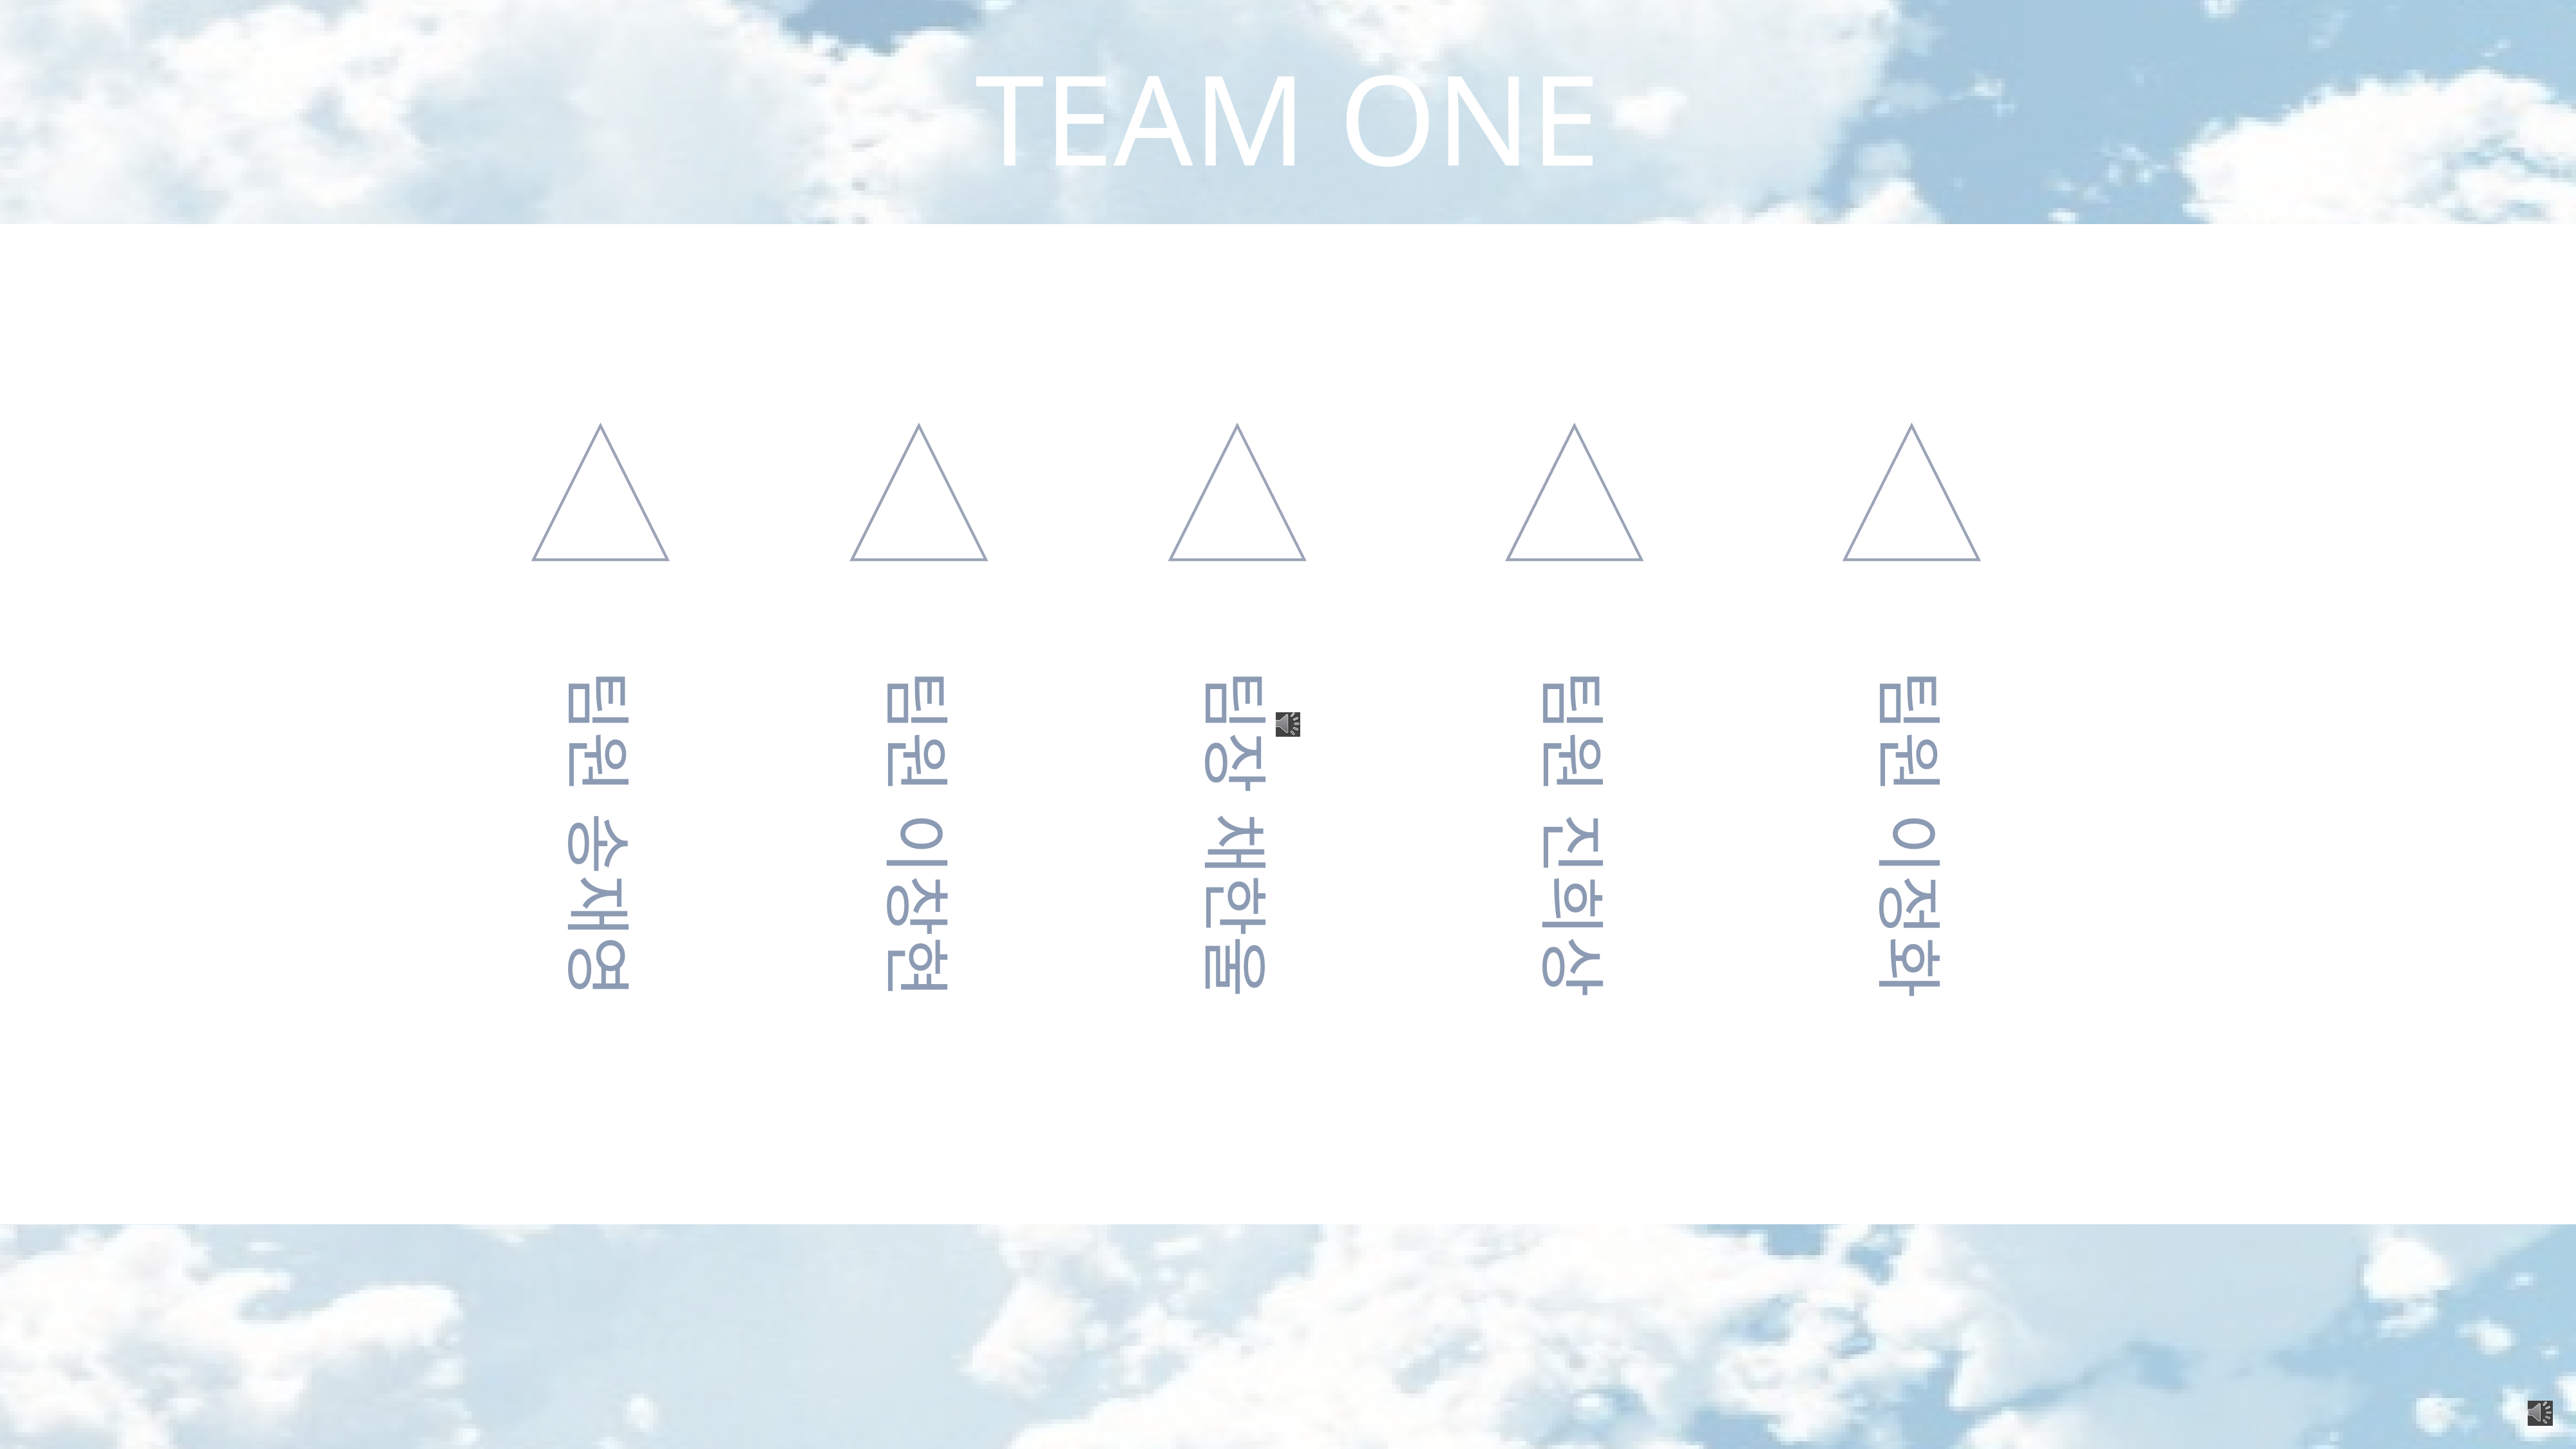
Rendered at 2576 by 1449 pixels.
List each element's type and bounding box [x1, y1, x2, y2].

text_box [0, 0, 2576, 1449]
picture [2527, 1400, 2553, 1426]
picture [1274, 711, 1302, 738]
